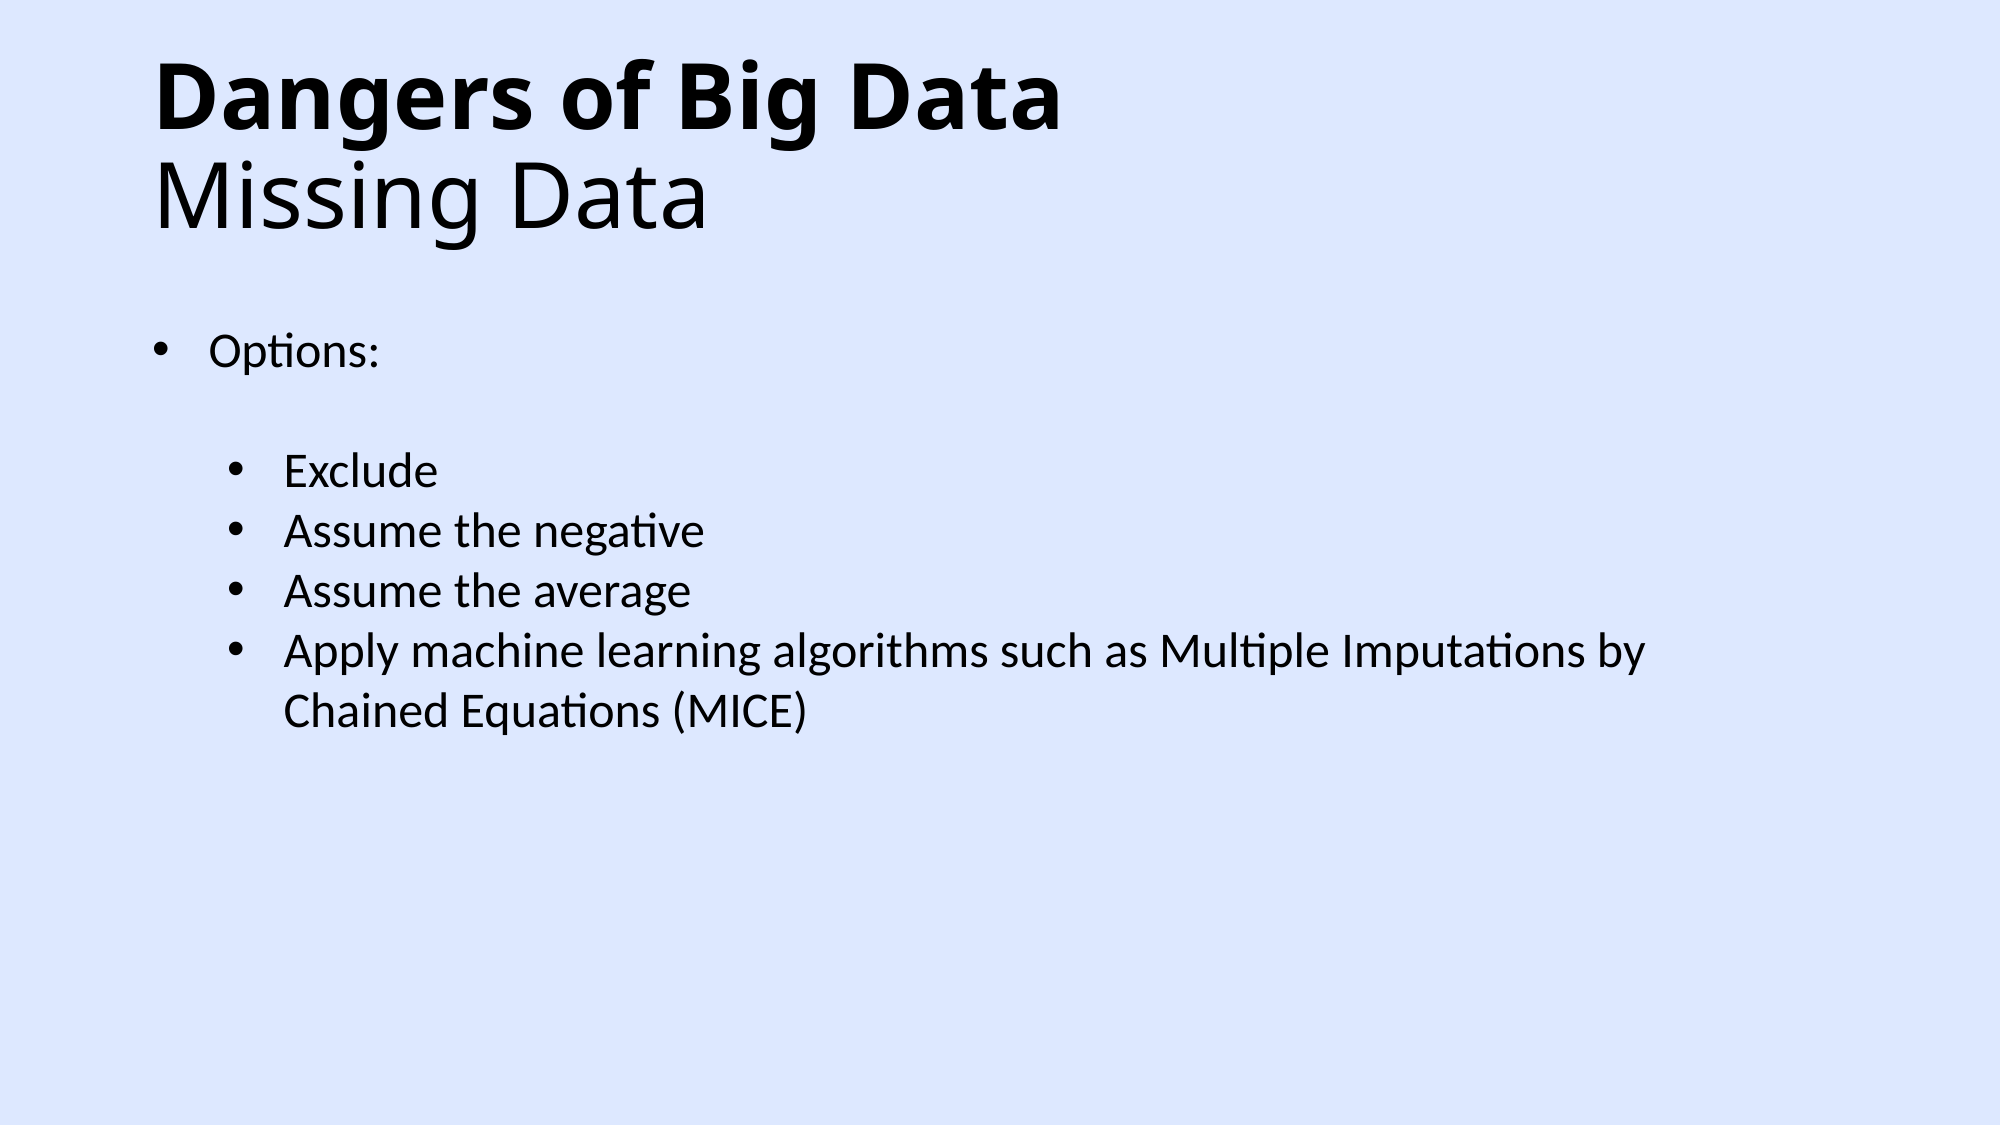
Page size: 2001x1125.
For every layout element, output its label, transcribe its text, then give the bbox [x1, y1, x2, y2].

text_box Dangers of Big Data Missing Data [137, 40, 1863, 259]
text_box Options: Exclude Assume the negative Assume the average Apply machine learning algorithms such as Multiple Imputations by Chained Equations (MICE) [137, 310, 1799, 746]
